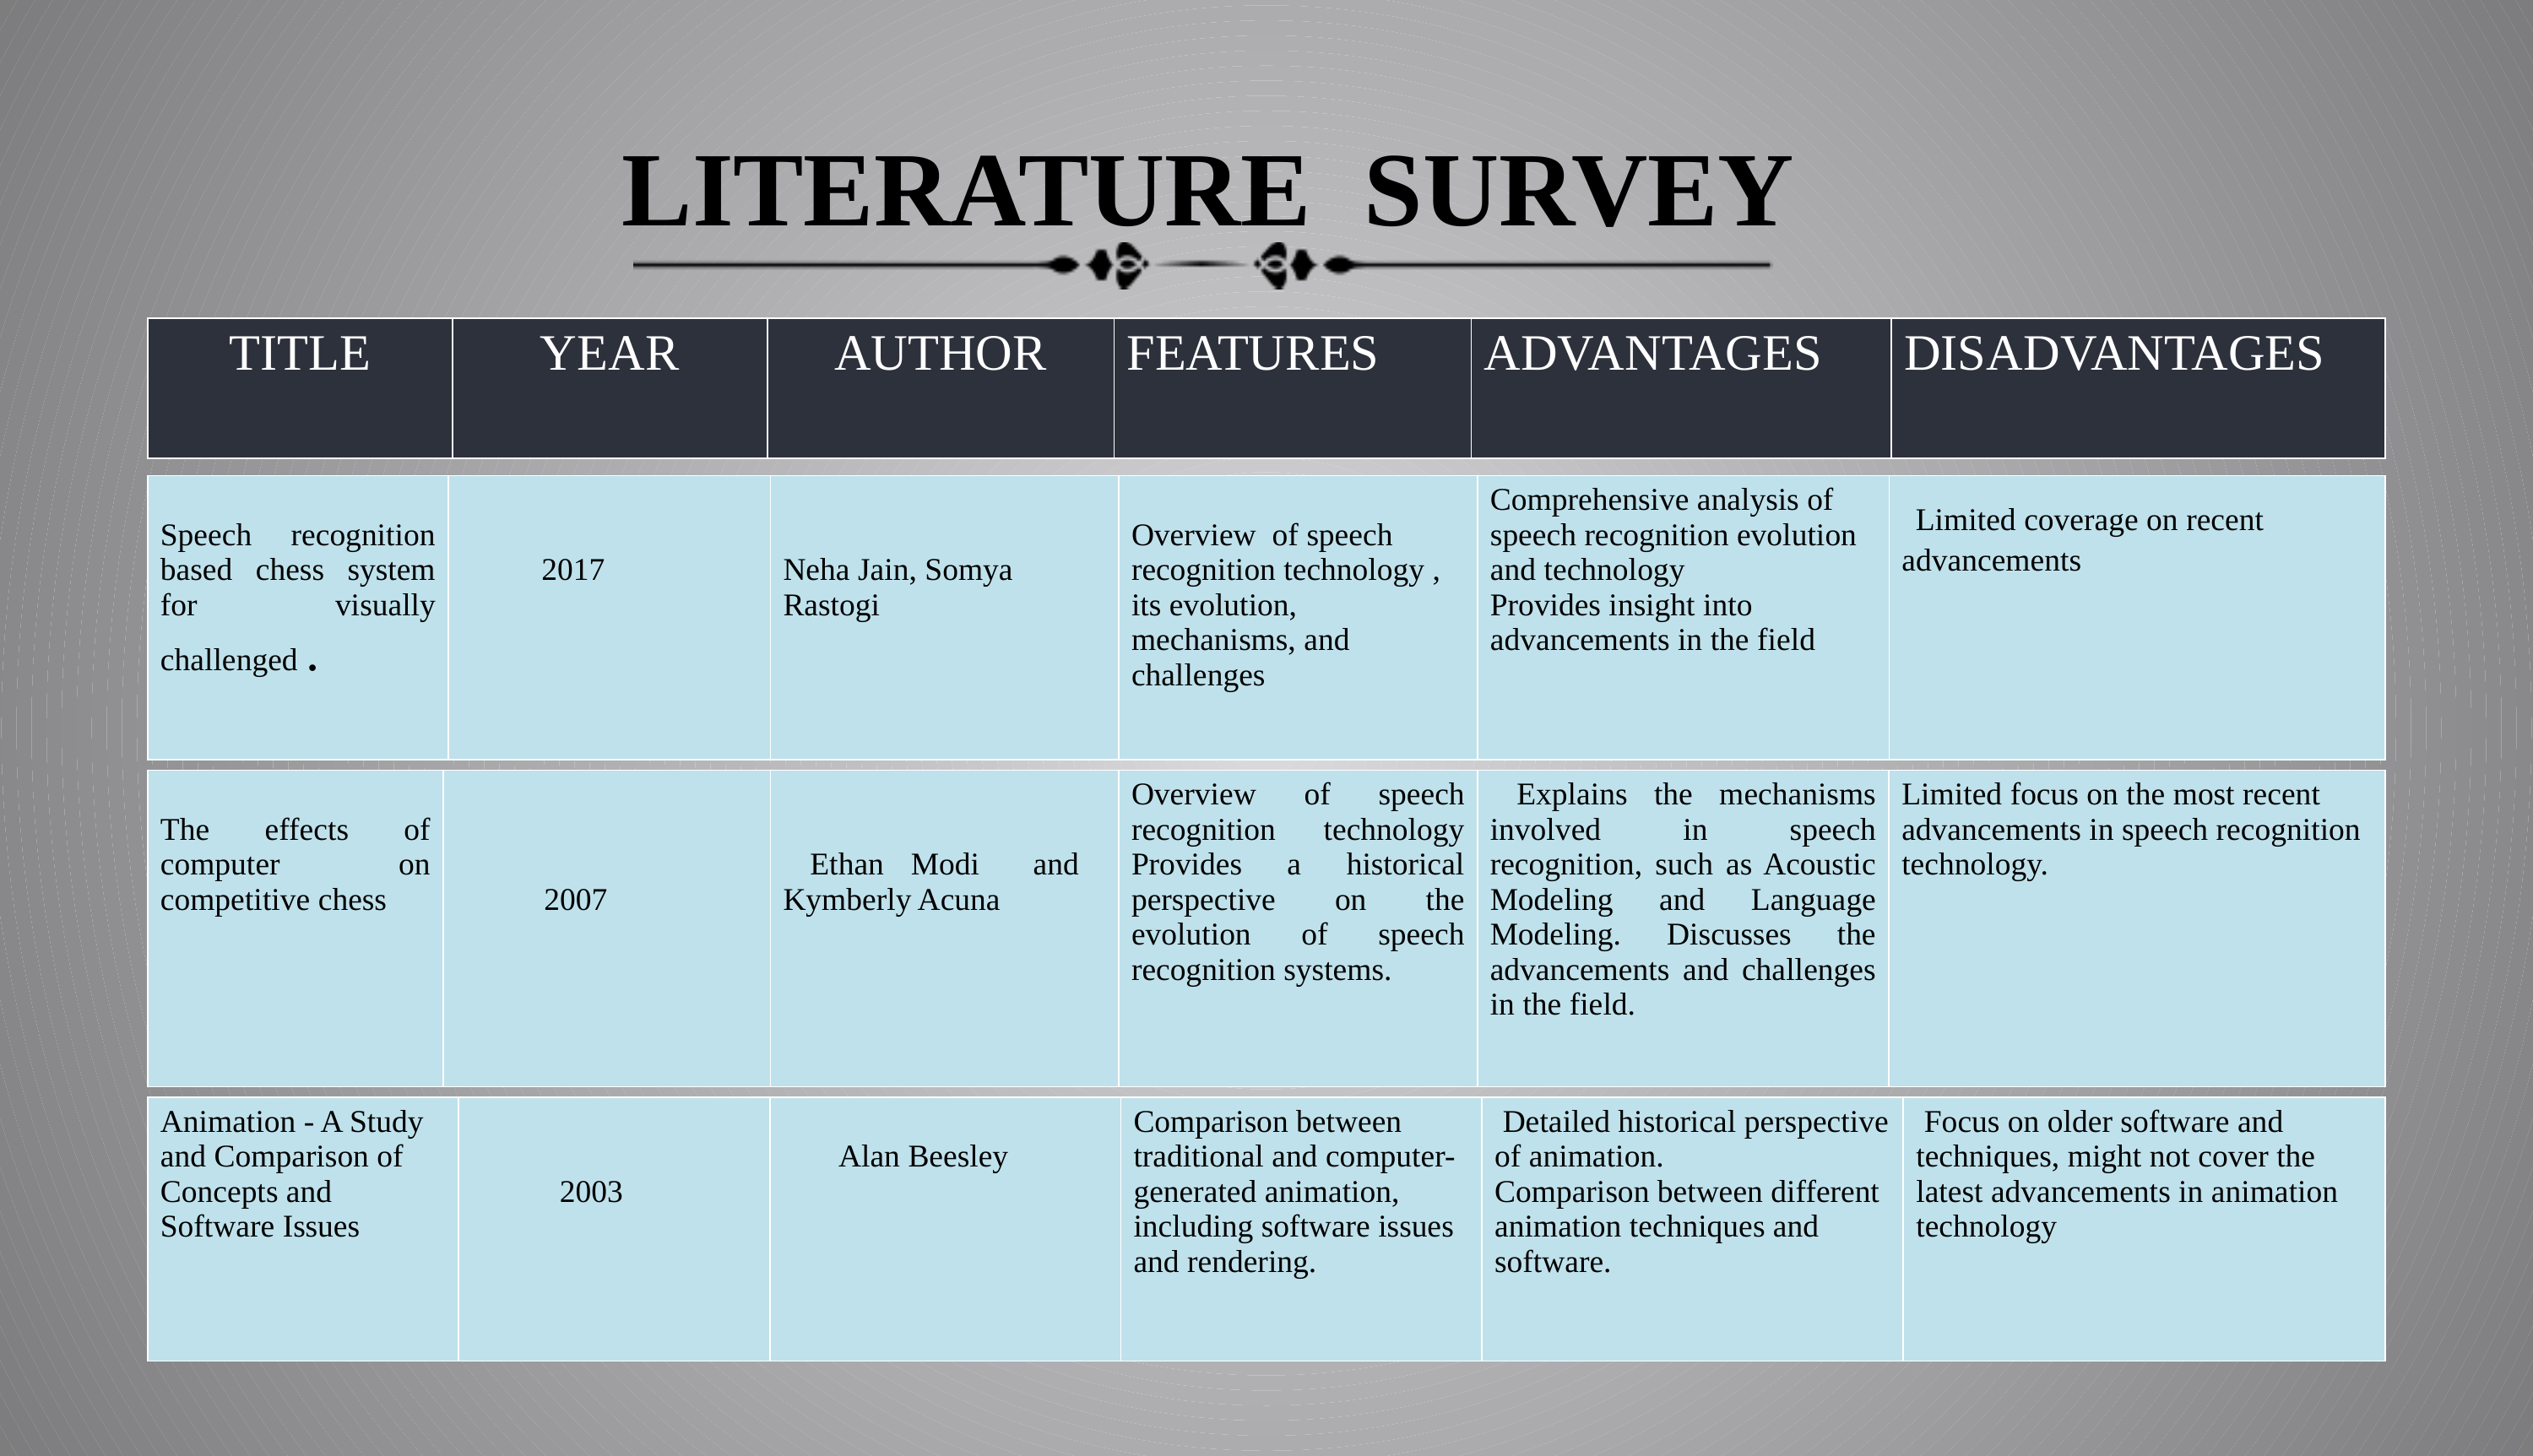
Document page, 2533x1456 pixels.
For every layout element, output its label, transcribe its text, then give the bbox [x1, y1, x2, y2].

text_box [632, 247, 1773, 290]
table_header Overview of speech recognition technology Provides a historical perspective on the evolution of speech recognition systems. [1120, 771, 1477, 1086]
table_header TITLE [149, 319, 452, 457]
table_header Animation - A Study and Comparison of Concepts and Software Issues [149, 1098, 458, 1361]
table_header Overview of speech recognition technology , its evolution, mechanisms, and challenges [1120, 476, 1477, 759]
table_header Alan Beesley [771, 1098, 1120, 1361]
table_header FEATURES [1115, 319, 1471, 457]
table_header AUTHOR [768, 319, 1114, 457]
table_header 2017 [449, 476, 770, 759]
table_header Comprehensive analysis of speech recognition evolution and technology Provides insight into advancements in the field [1478, 476, 1889, 759]
table_header Detailed historical perspective of animation. Comparison between different animation techniques and software. [1483, 1098, 1902, 1361]
table_header 2007 [444, 771, 770, 1086]
table_header Focus on older software and techniques, might not cover the latest advancements in animation technology [1904, 1098, 2384, 1361]
table_header DISADVANTAGES [1892, 319, 2384, 457]
table_header The effects of computer on competitive chess [149, 771, 442, 1086]
text_box LITERATURE SURVEY [453, 123, 1963, 247]
table_header Ethan Modi and Kymberly Acuna [771, 771, 1118, 1086]
table_header Explains the mechanisms involved in speech recognition, such as Acoustic Modeling and Language Modeling. Discusses the advancements and challenges in the field. [1478, 771, 1888, 1086]
table_header Limited focus on the most recent advancements in speech recognition technology. [1890, 771, 2384, 1086]
table_header YEAR [453, 319, 767, 457]
table_header ADVANTAGES [1472, 319, 1890, 457]
table_header Neha Jain, Somya Rastogi [771, 476, 1118, 759]
table_header Speech recognition based chess system for visually challenged . [149, 476, 447, 759]
table_header Limited coverage on recent advancements [1890, 476, 2384, 759]
table_header Comparison between traditional and computer-generated animation, including software issues and rendering. [1121, 1098, 1481, 1361]
table_header 2003 [459, 1098, 769, 1361]
